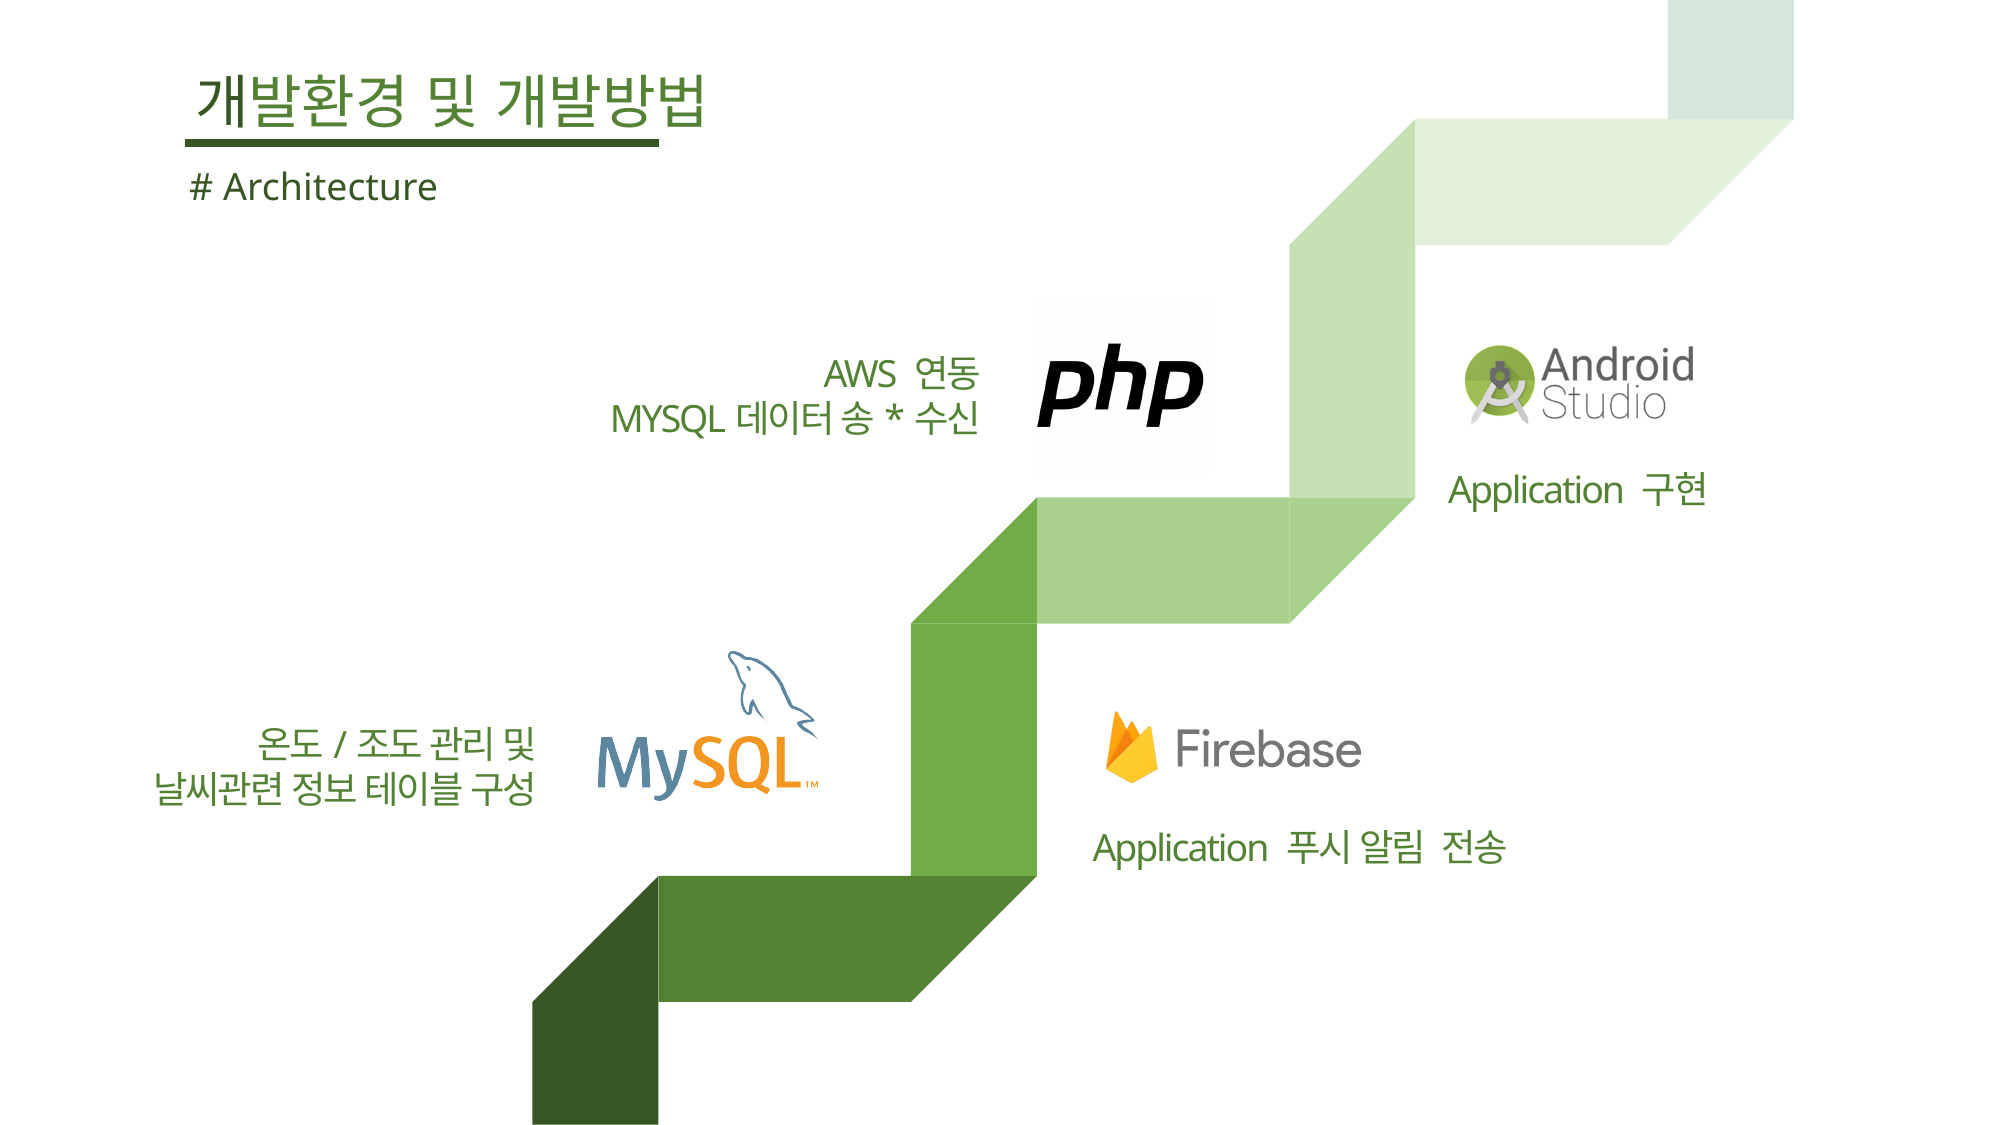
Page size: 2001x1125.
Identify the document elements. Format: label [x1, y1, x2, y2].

text_box [145, 0, 1794, 1125]
